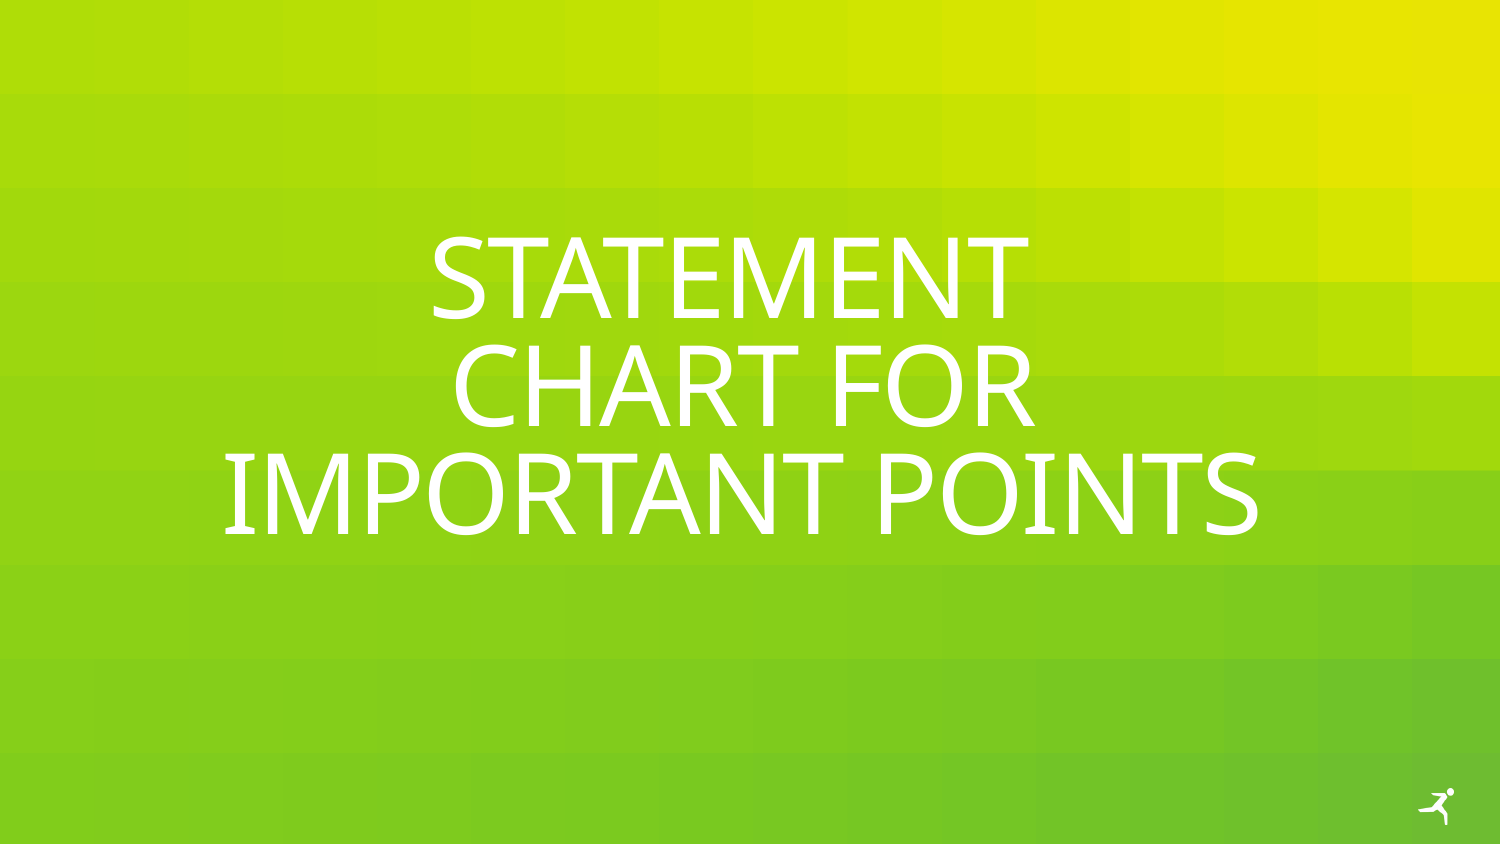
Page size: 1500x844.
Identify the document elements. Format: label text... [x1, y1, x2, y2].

picture [0, 0, 1500, 844]
title Statement chart for important points [128, 225, 1372, 493]
